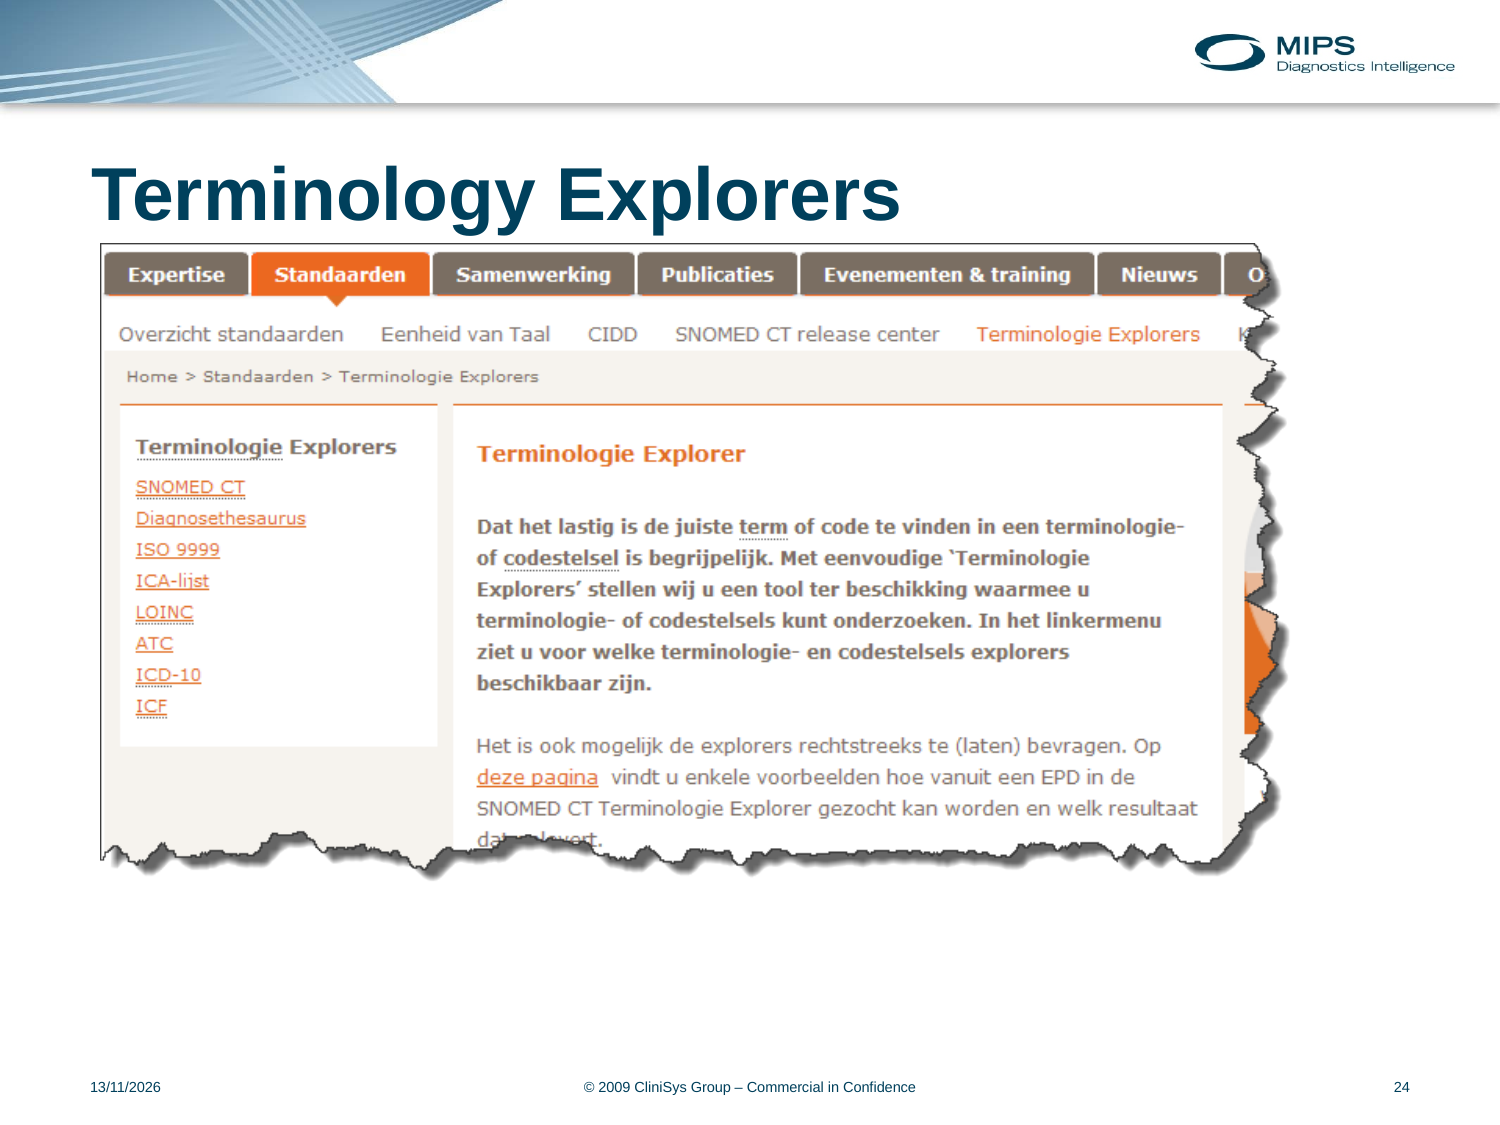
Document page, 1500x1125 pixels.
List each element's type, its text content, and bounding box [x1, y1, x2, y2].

picture [0, 0, 1500, 133]
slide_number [75, 1024, 425, 1103]
footer © 2009 CliniSys Group – Commercial in Confidence [512, 1024, 988, 1103]
slide_number 24 [1074, 1024, 1425, 1103]
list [100, 243, 1312, 905]
title Terminology Explorers [76, 125, 1427, 256]
